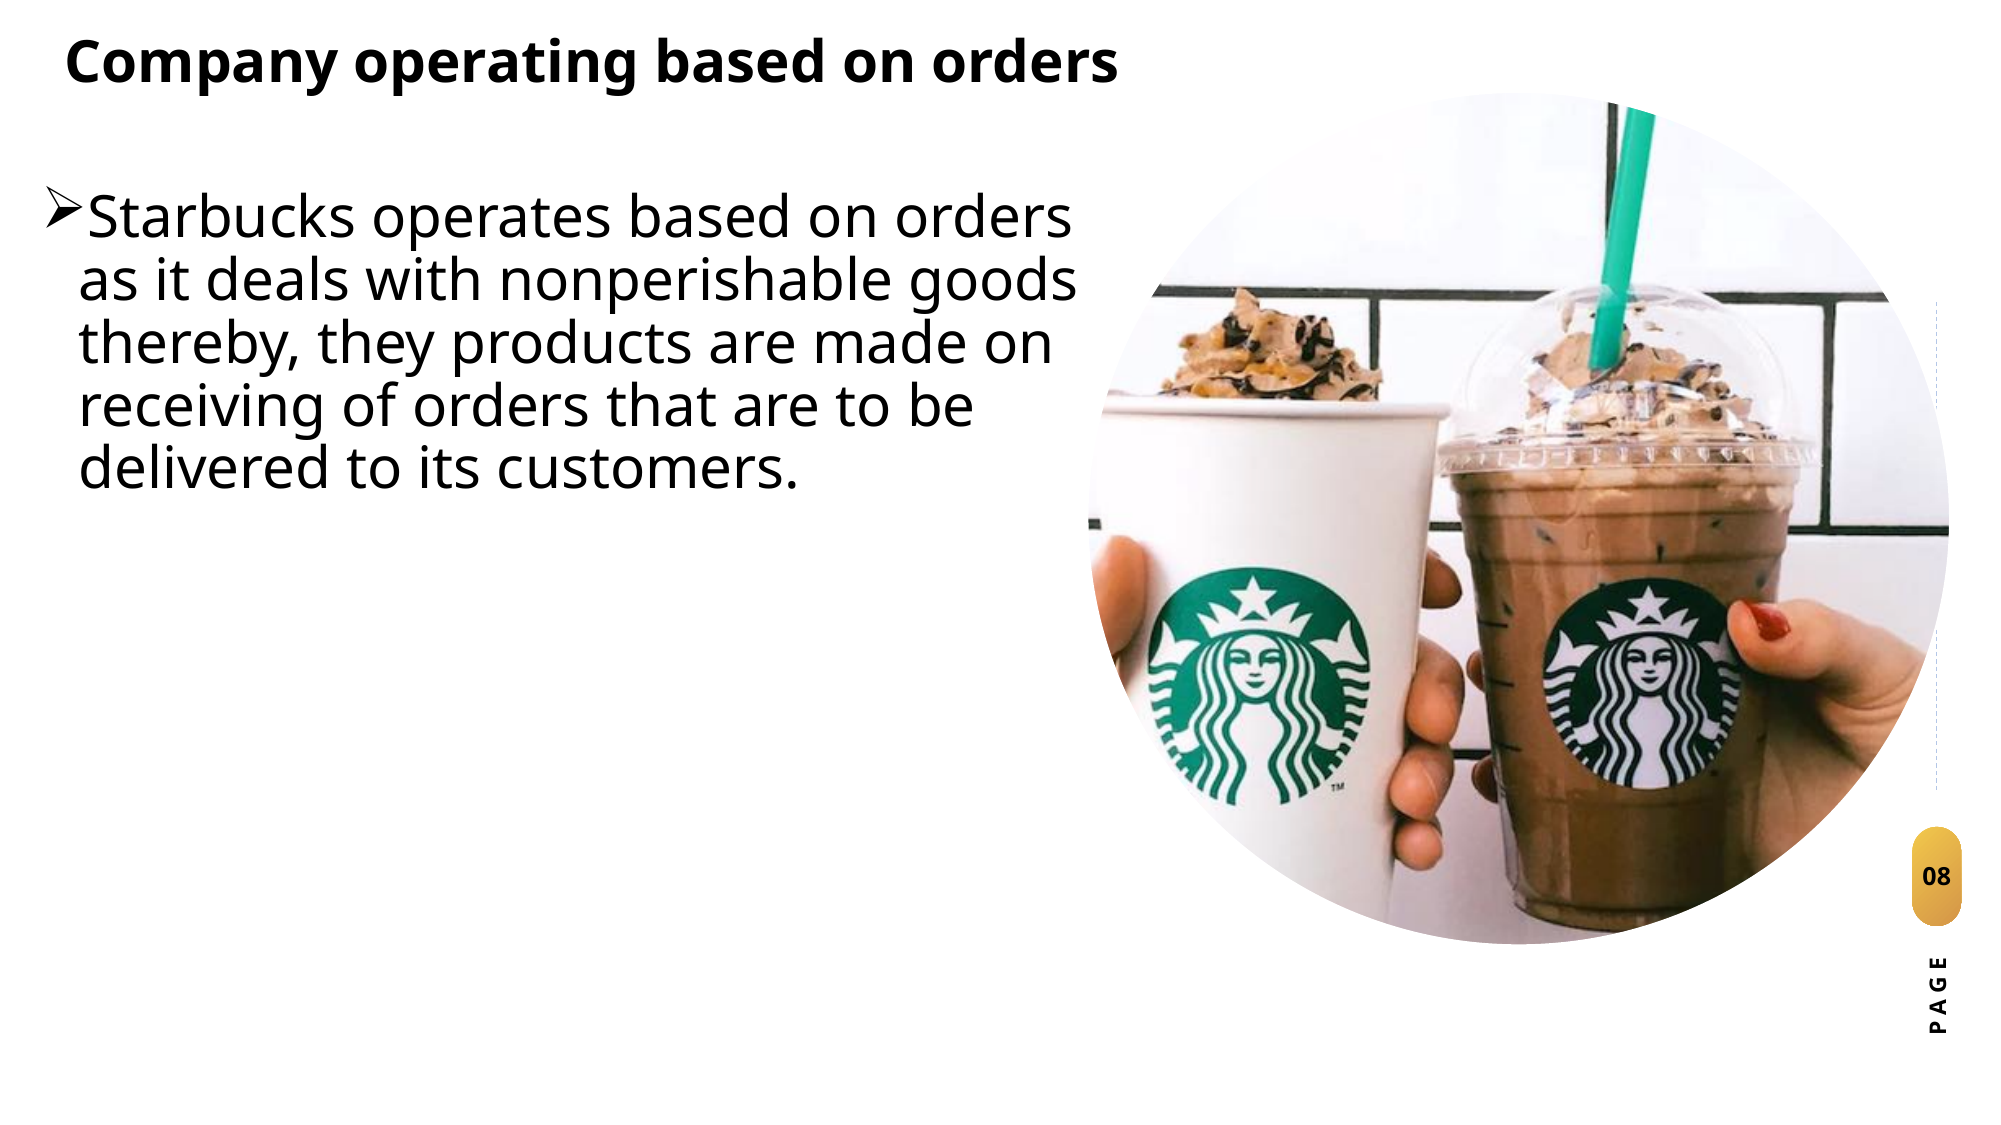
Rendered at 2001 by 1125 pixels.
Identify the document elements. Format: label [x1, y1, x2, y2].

text_box [0, 0, 2000, 1125]
